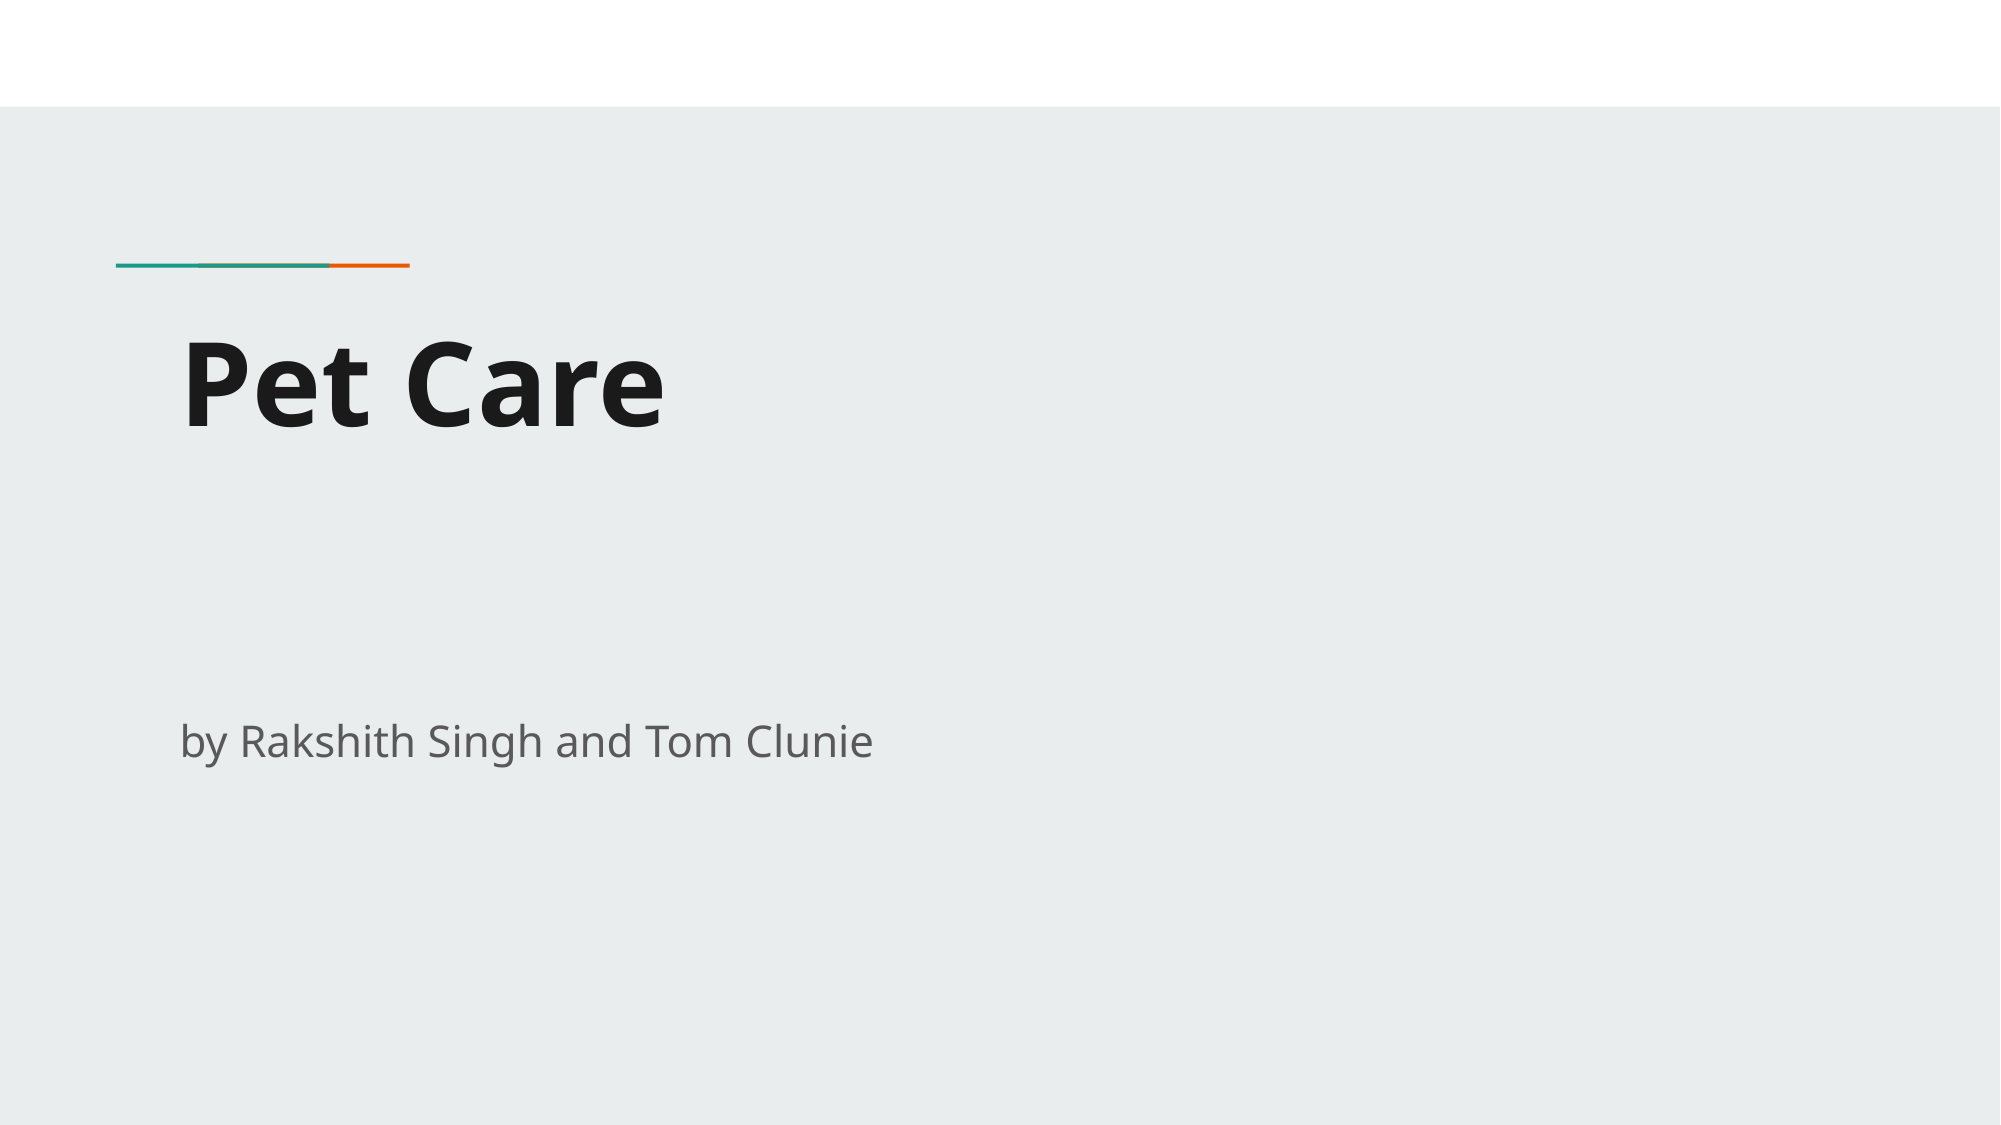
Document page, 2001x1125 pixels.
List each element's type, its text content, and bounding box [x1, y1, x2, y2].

subtitle by Rakshith Singh and Tom Clunie [159, 693, 1842, 813]
title Pet Care [159, 289, 1842, 604]
